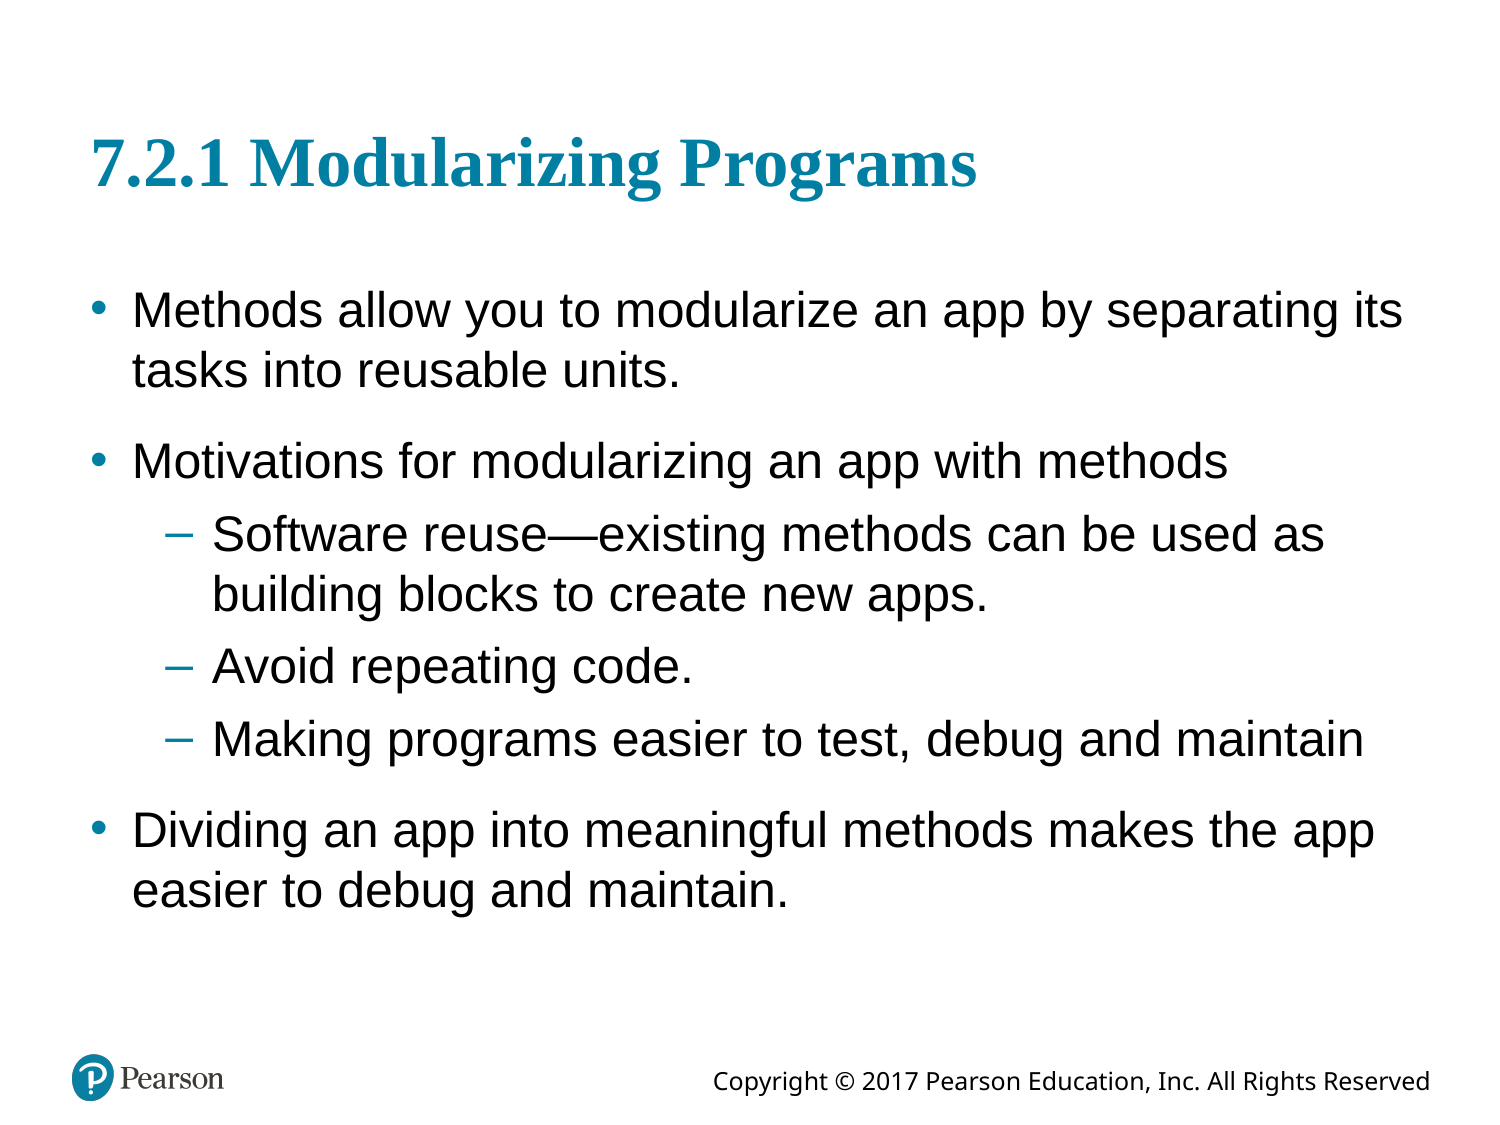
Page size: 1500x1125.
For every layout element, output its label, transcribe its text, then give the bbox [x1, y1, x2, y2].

picture [72, 1054, 88, 1070]
picture [72, 1087, 83, 1101]
list Methods allow you to modularize an app by separating its tasks into reusable units. Motivations for modularizing an app with methods Software reuse—existing methods can be used as building blocks to create new apps. Avoid repeating code. Making programs easier to test, debug and maintain Dividing an app into meaningful methods makes the app easier to debug and maintain. [75, 262, 1425, 1005]
picture [80, 1063, 106, 1088]
title 7.2.1 Modularizing Programs [75, 35, 1425, 216]
picture [98, 1054, 224, 1101]
